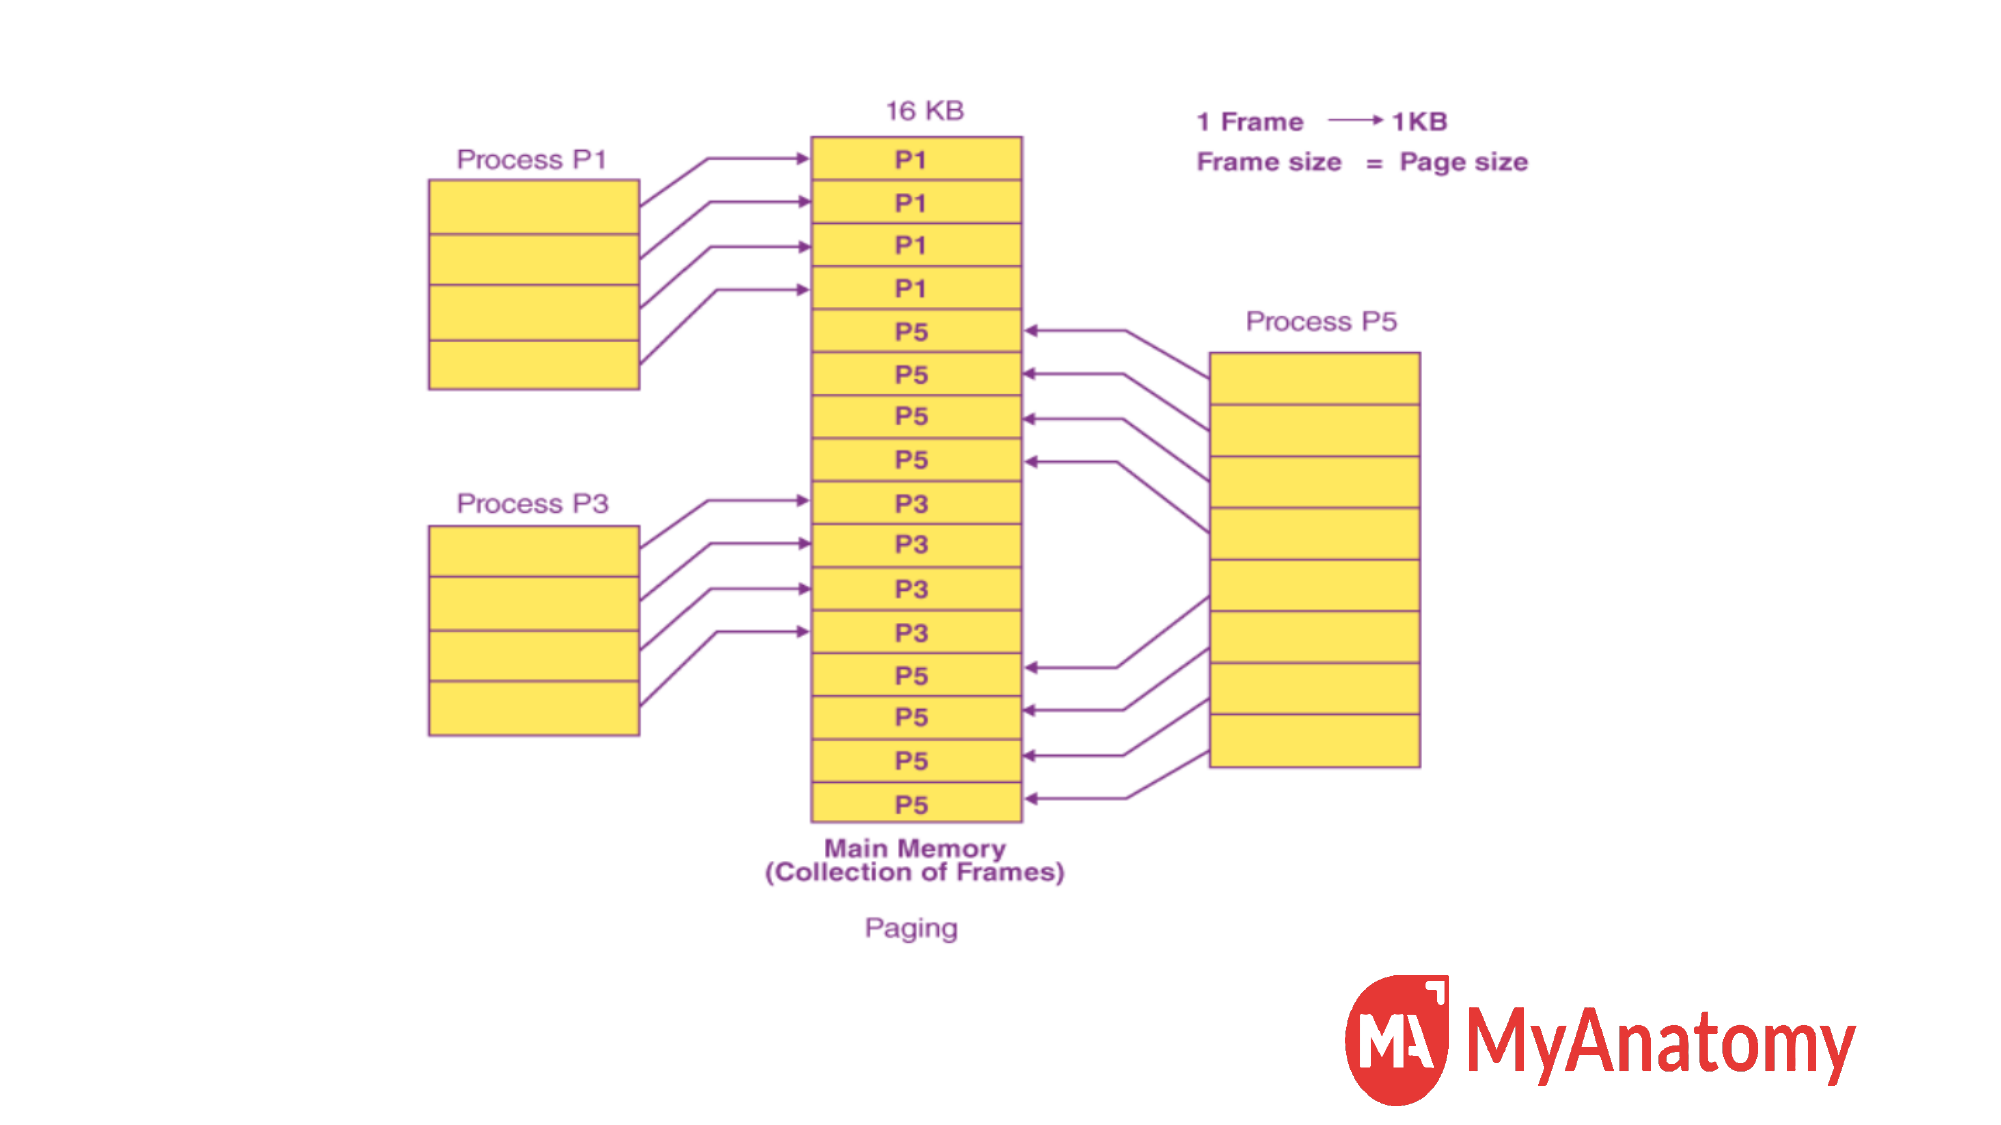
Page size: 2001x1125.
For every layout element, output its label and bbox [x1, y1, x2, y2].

list [312, 88, 1623, 958]
picture [1337, 932, 1863, 1125]
